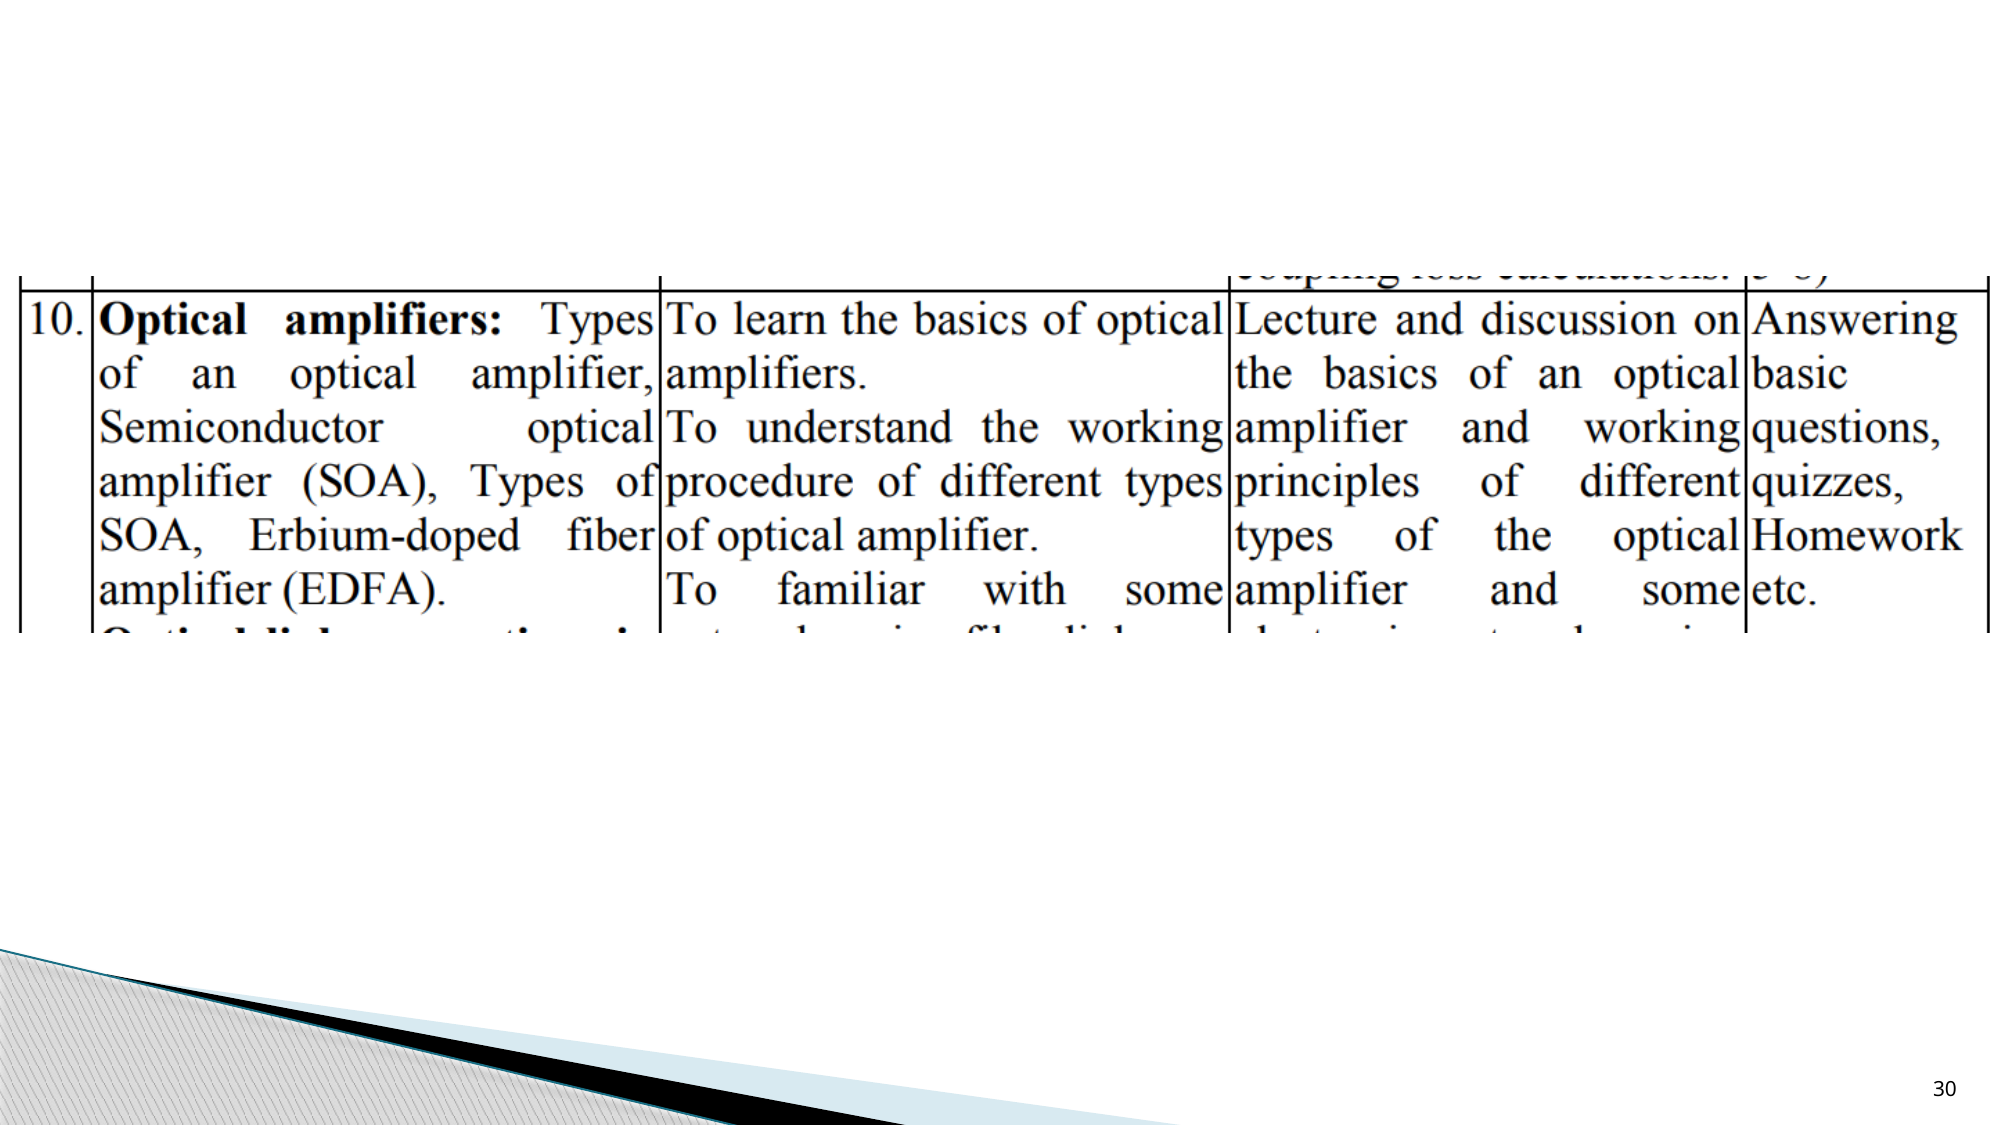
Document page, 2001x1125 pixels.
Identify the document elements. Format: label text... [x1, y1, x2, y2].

picture [0, 275, 2001, 633]
slide_number 30 [1891, 1051, 1972, 1112]
